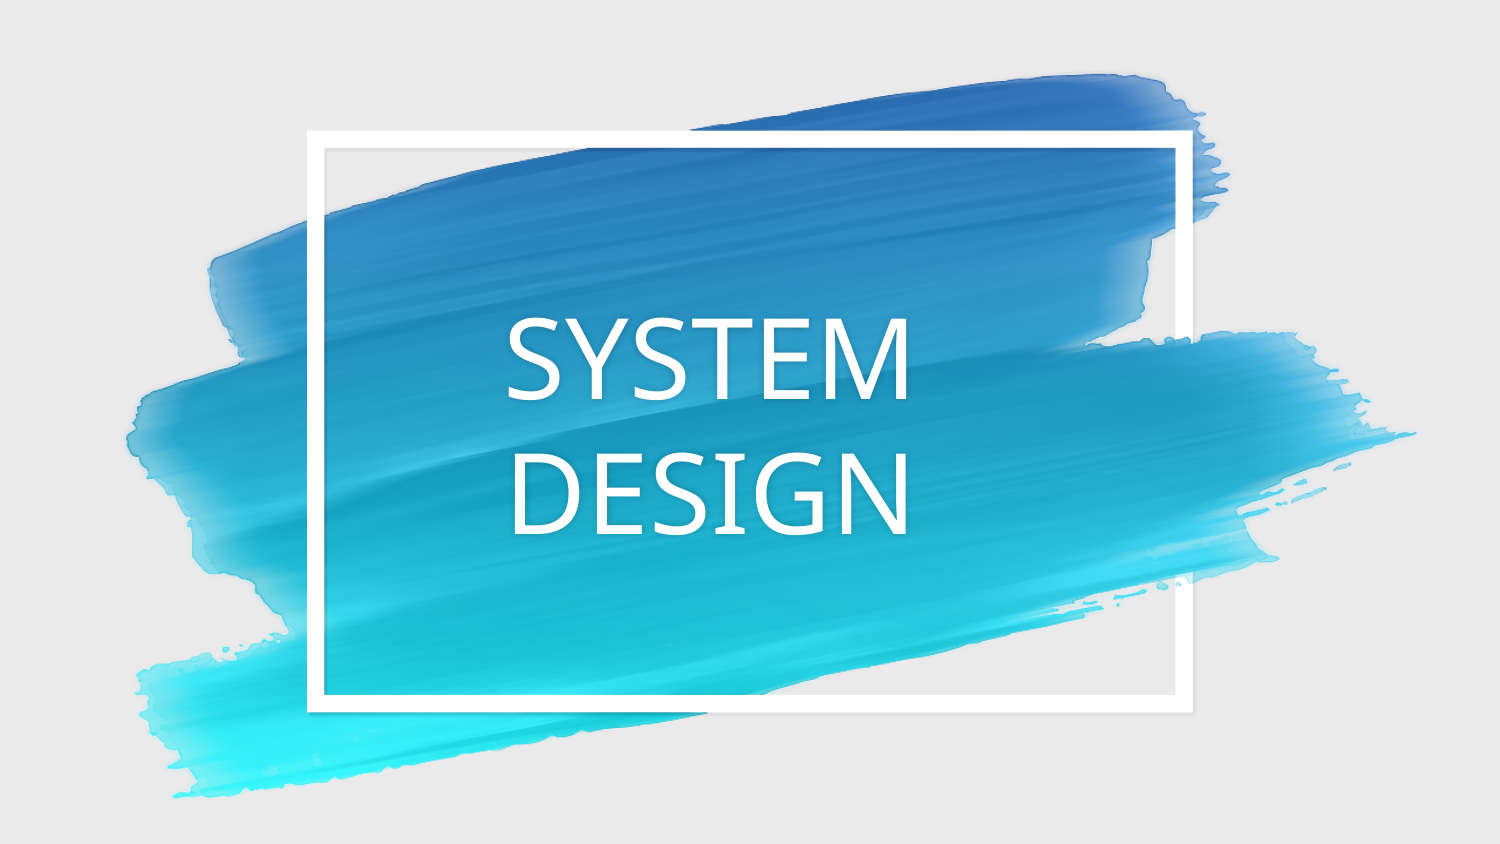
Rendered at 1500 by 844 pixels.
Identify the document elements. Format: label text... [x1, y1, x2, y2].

title SYSTEM DESIGN [348, 298, 1074, 546]
picture [0, 0, 1500, 844]
